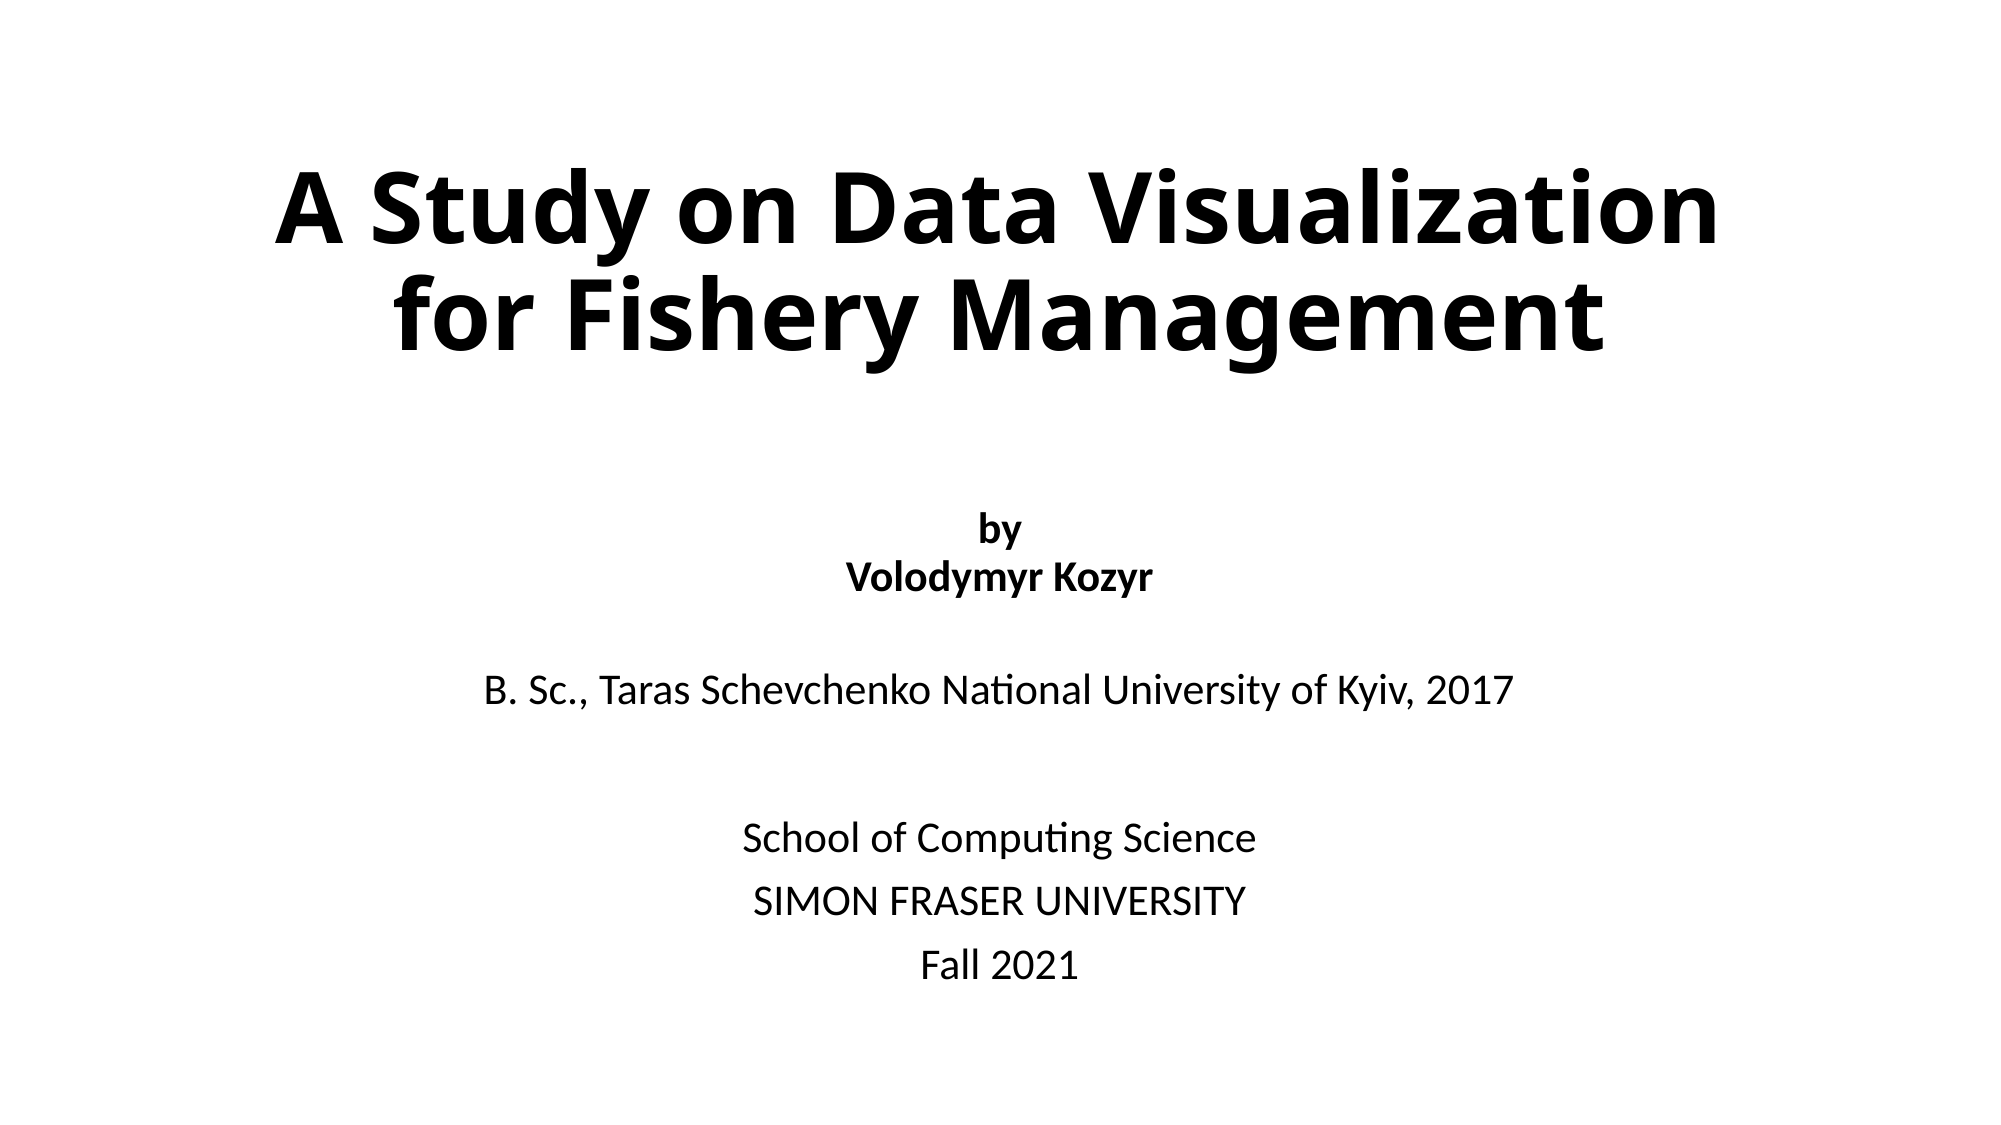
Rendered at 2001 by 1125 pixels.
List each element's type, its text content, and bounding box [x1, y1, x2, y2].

subtitle by Volodymyr Kozyr B. Sc., Taras Schevchenko National University of Kyiv, 2017 School of Computing Science SIMON FRASER UNIVERSITY Fall 2021 [249, 498, 1750, 999]
title A Study on Data Visualization for Fishery Management [249, 106, 1750, 380]
